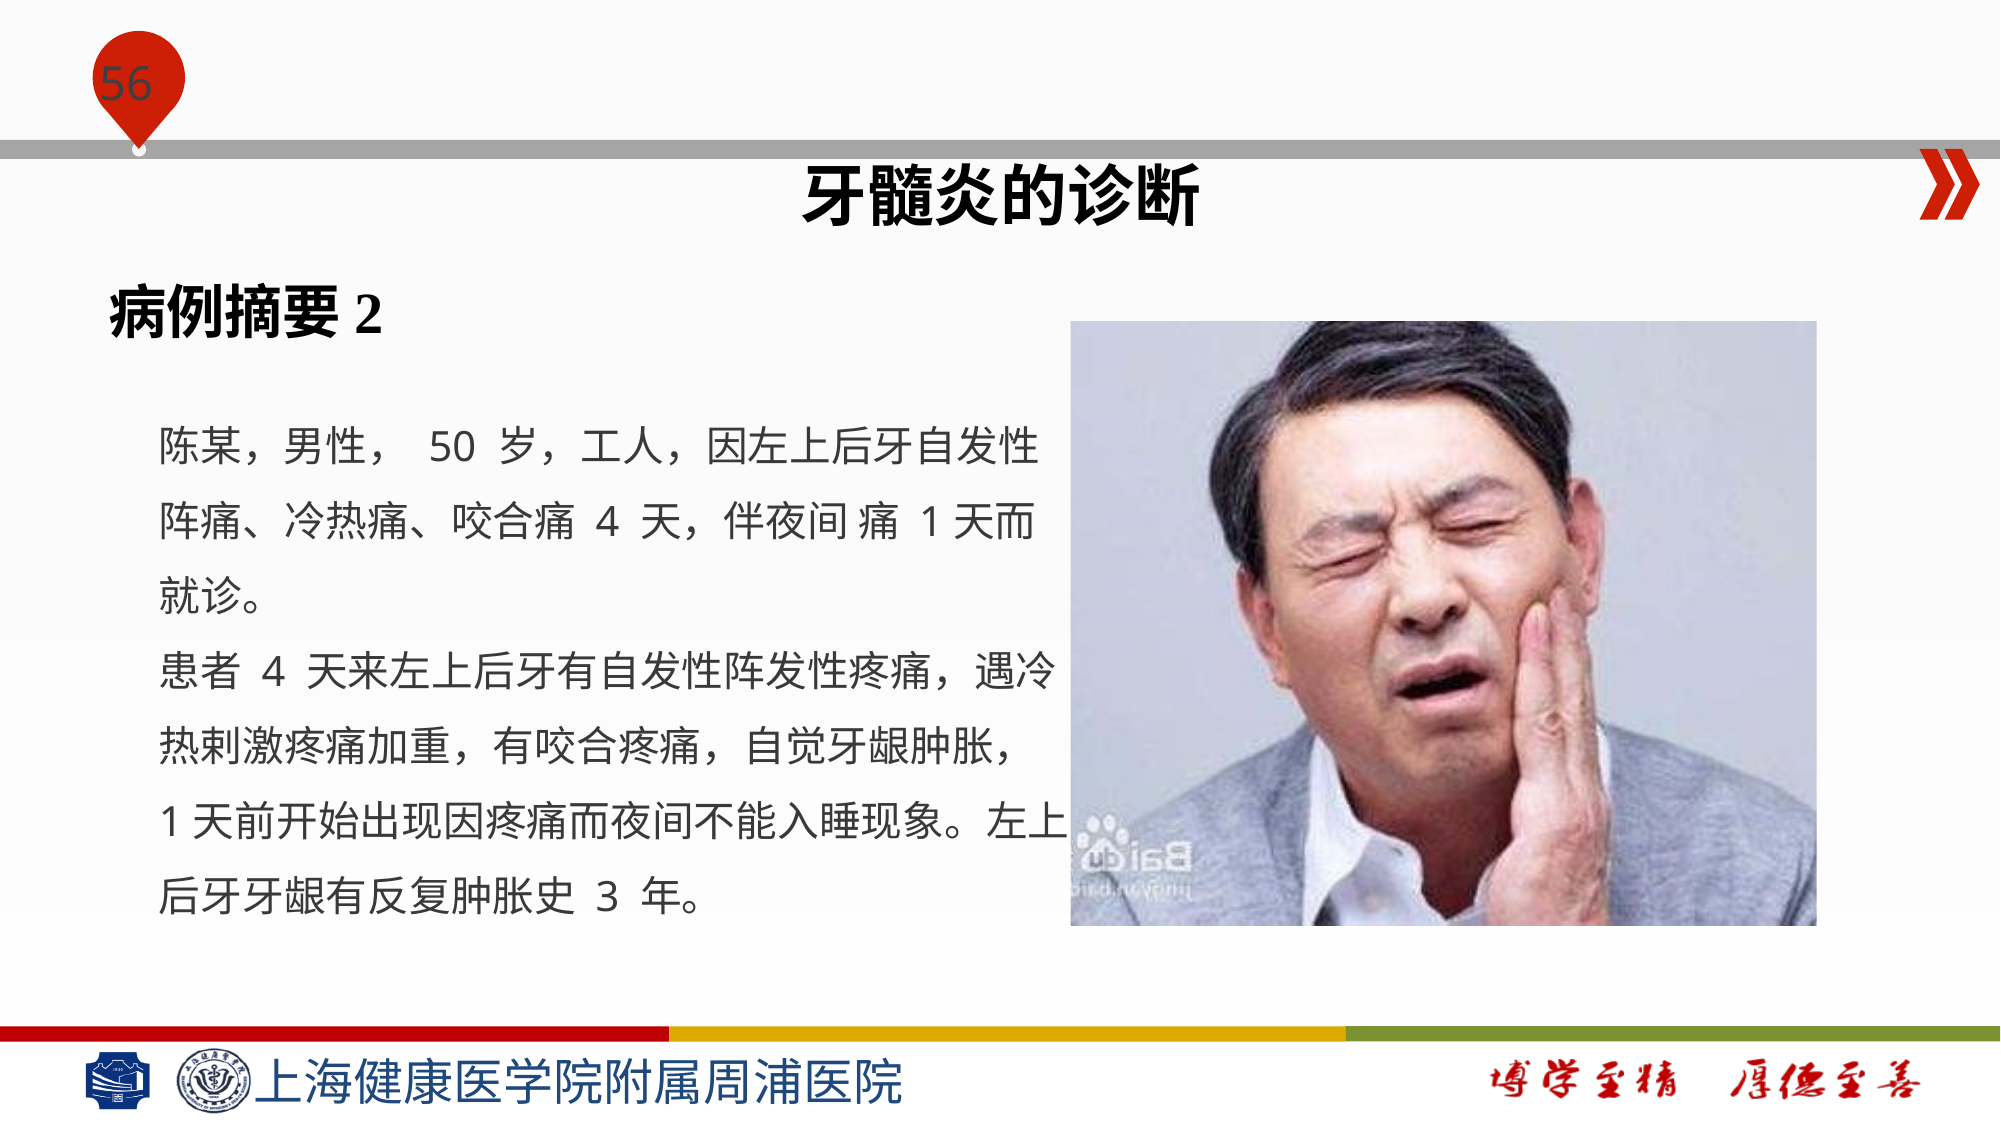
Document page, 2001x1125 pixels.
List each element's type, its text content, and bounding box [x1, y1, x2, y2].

picture [1070, 320, 1817, 934]
text_box 牙髓炎的诊断 [785, 146, 1216, 242]
text_box 病例摘要2 [93, 232, 399, 353]
text_box 陈某，男性， 50 岁，工人，因左上后牙自发性阵痛、冷热痛、咬合痛 4 天，伴夜间 痛 1天而就诊。 患者 4 天来左上后牙有自发性阵发性疼痛，遇冷热剌激疼痛加重，有咬合疼痛，自觉牙龈肿胀， 1天前开始出现因疼痛而夜间不能入睡现象。左上后牙牙龈有反复肿胀史 3 年。 [150, 386, 1083, 1004]
picture [1458, 1043, 1955, 1124]
picture [70, 1042, 260, 1121]
